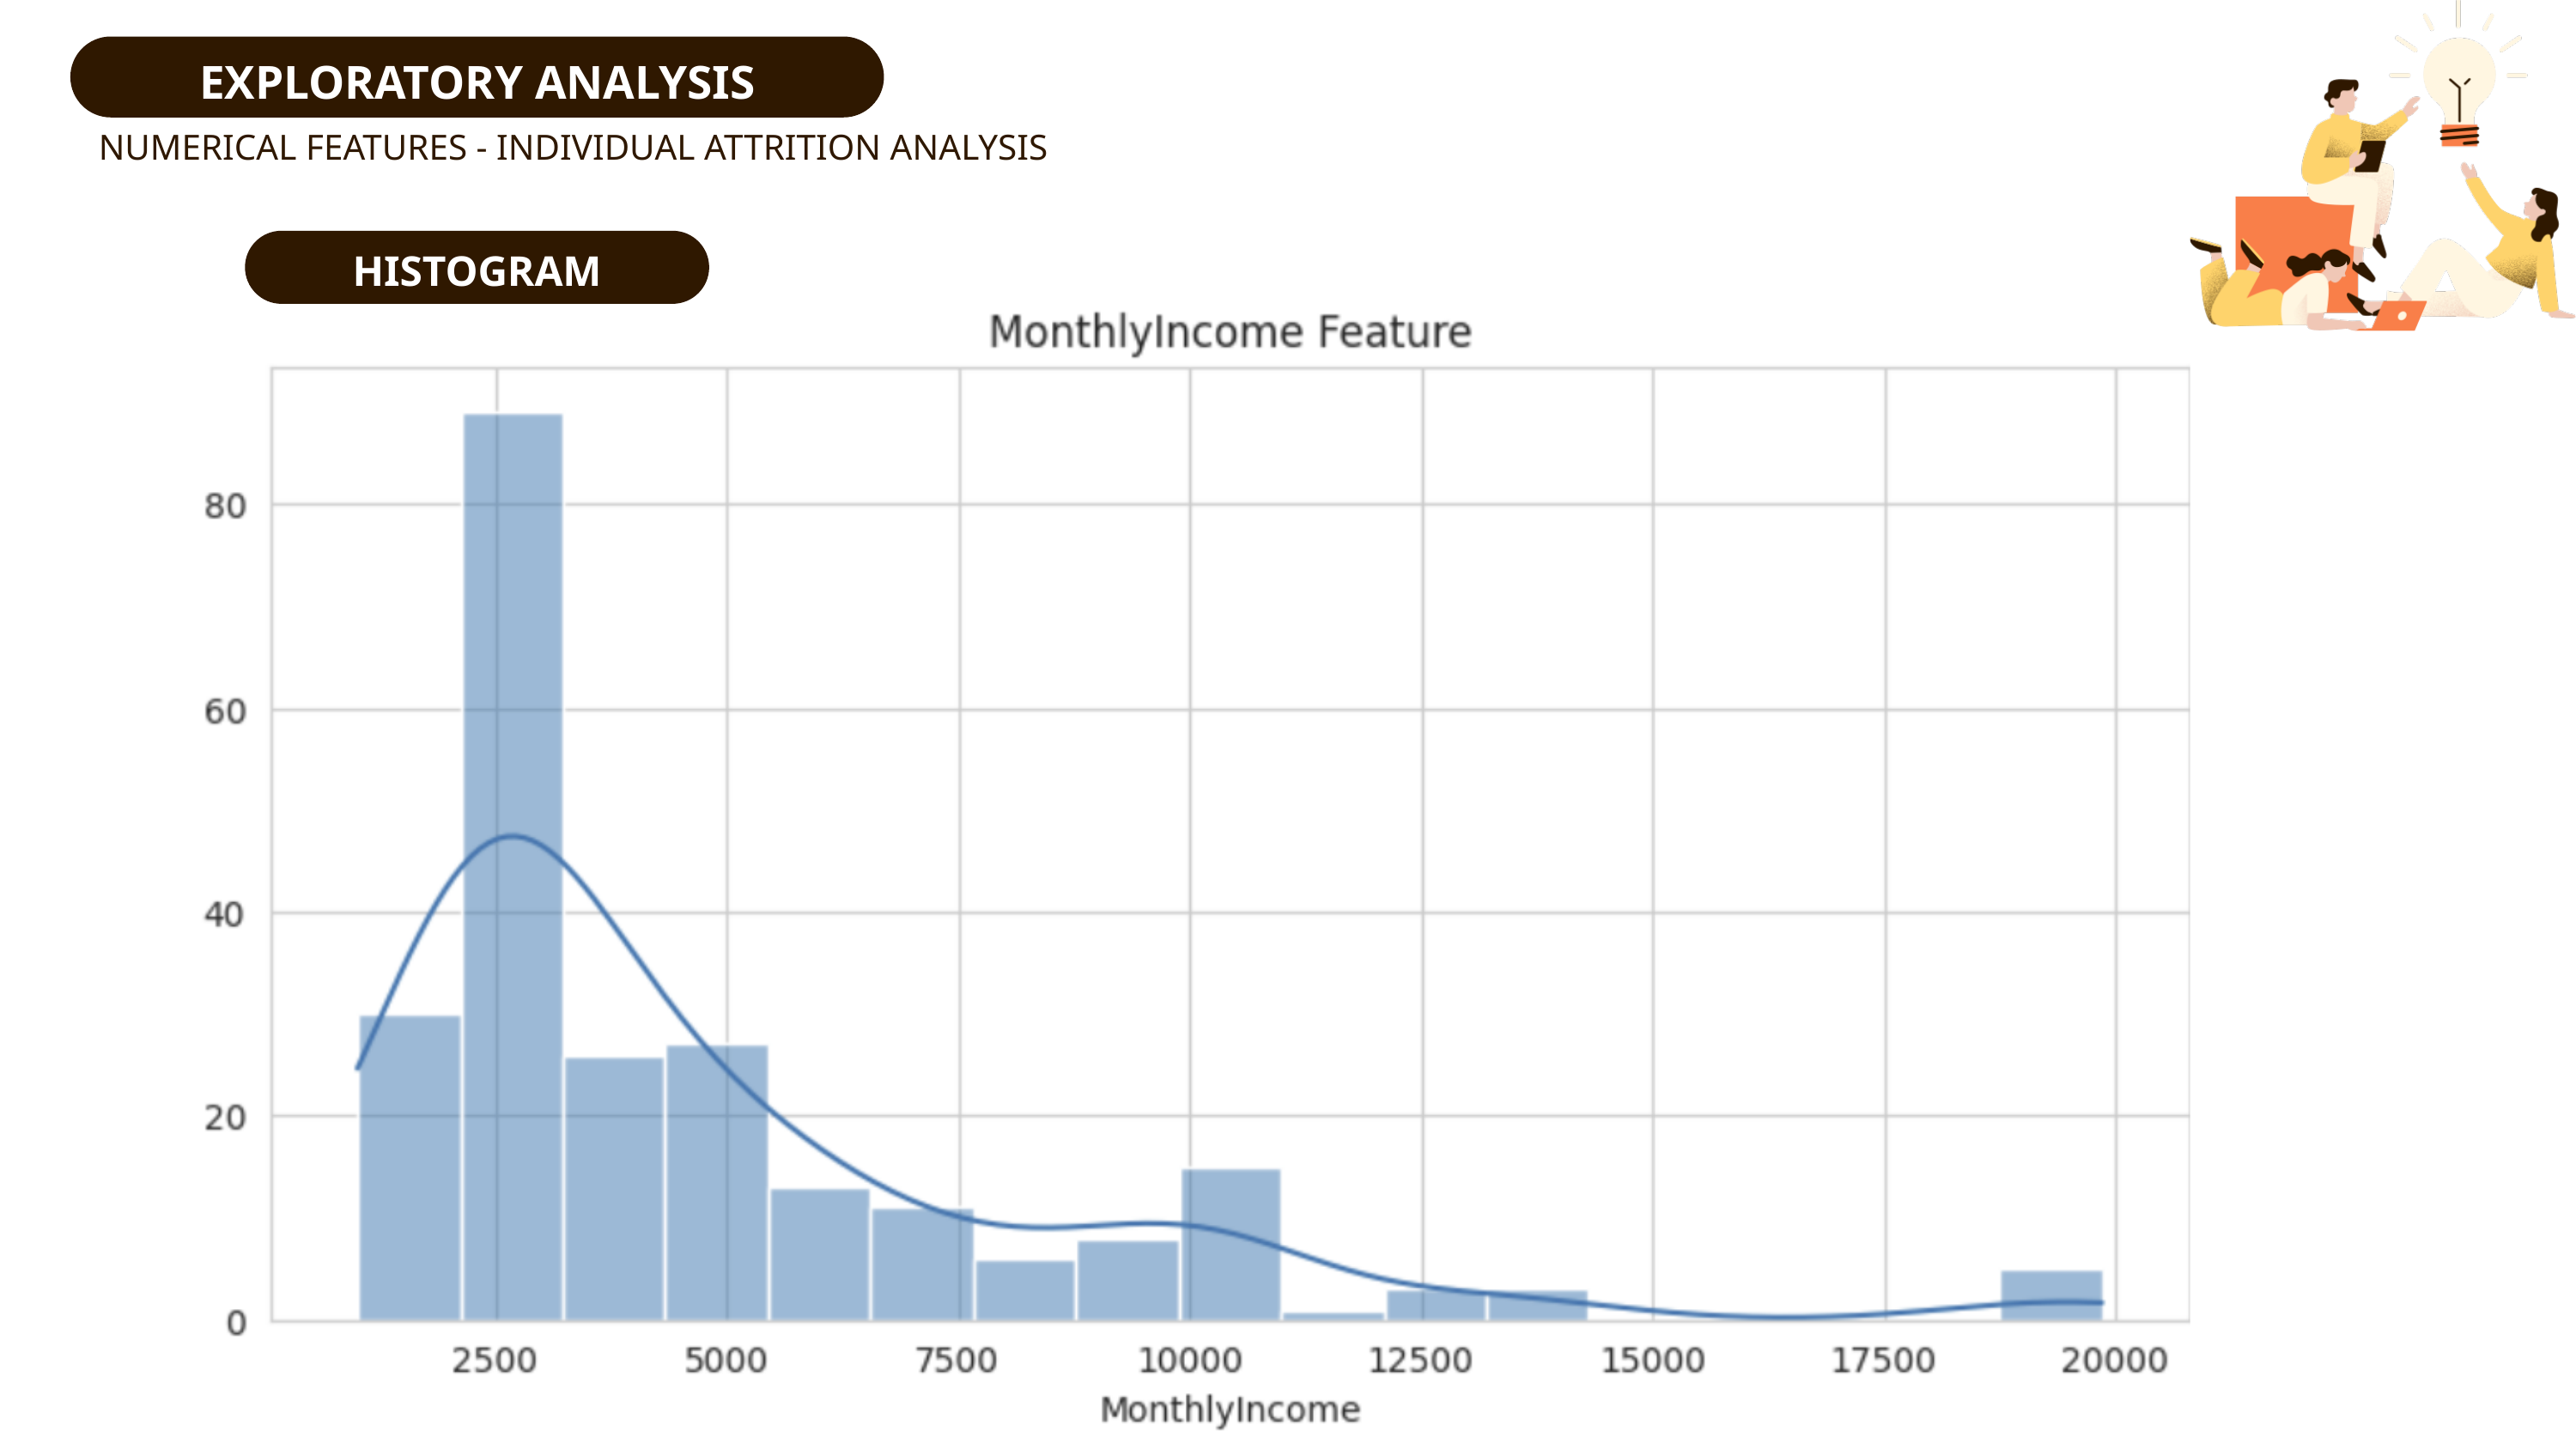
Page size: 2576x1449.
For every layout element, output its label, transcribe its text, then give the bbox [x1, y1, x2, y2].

text_box NUMERICAL FEATURES - INDIVIDUAL ATTRITION ANALYSIS [98, 125, 1313, 167]
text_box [245, 230, 710, 305]
text_box [197, 303, 2190, 1437]
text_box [70, 36, 884, 118]
text_box [2190, 0, 2576, 332]
